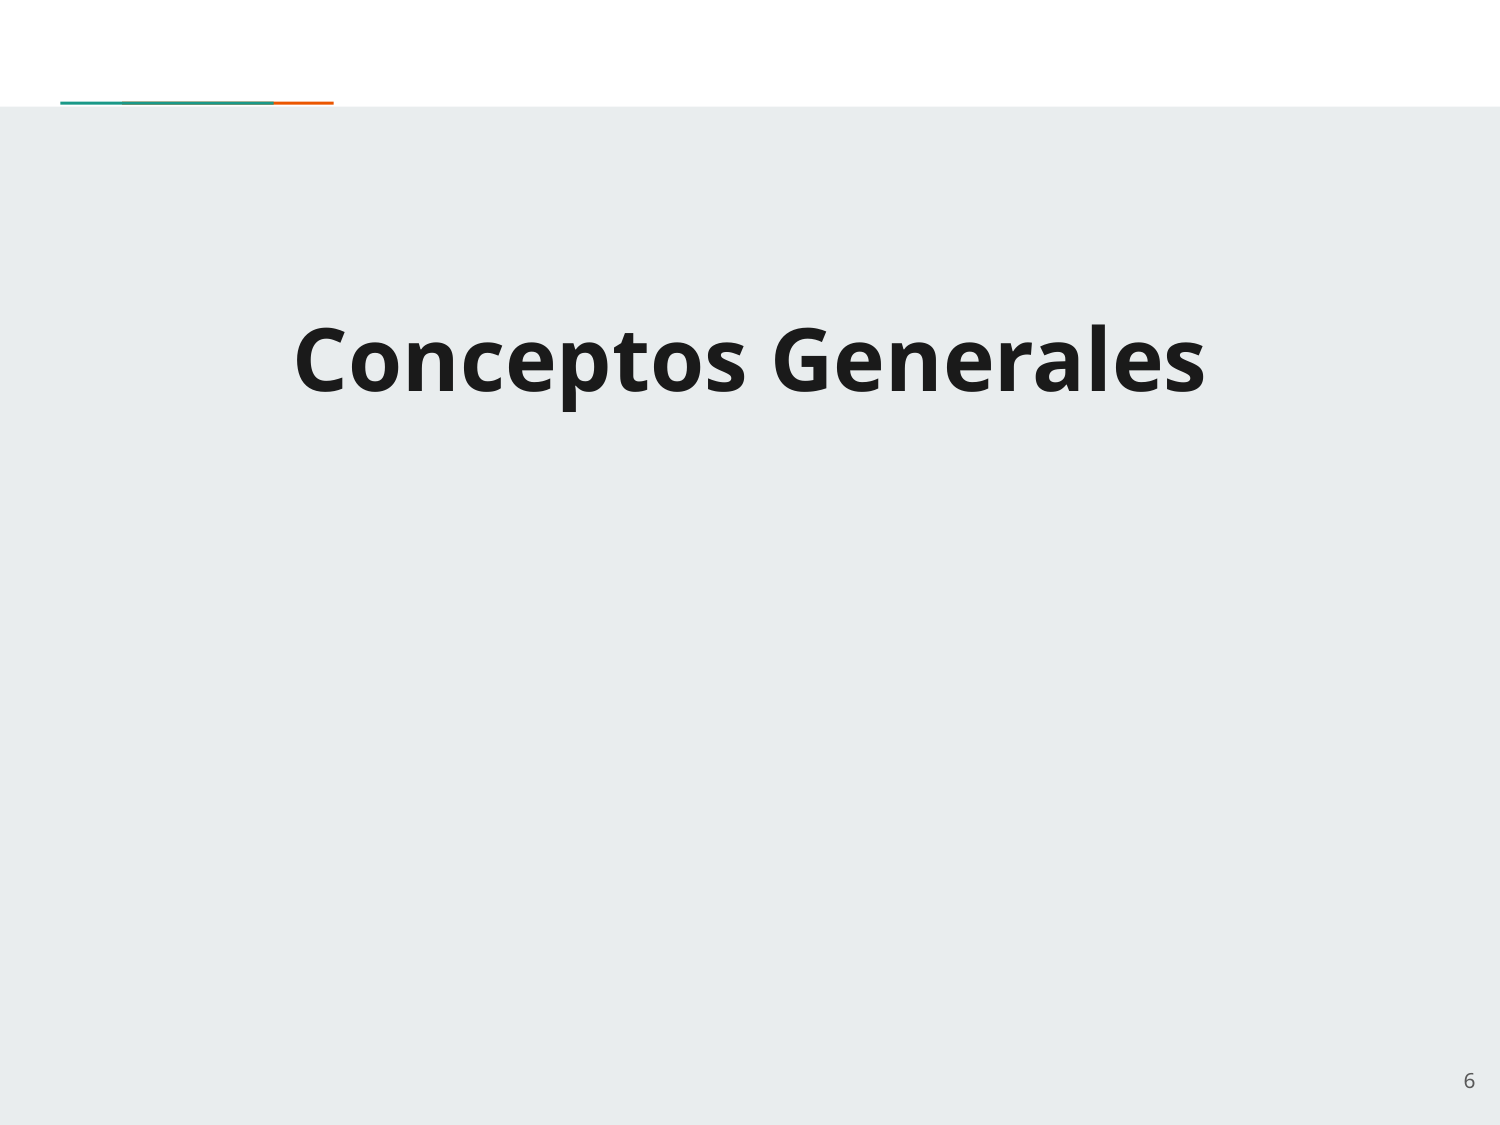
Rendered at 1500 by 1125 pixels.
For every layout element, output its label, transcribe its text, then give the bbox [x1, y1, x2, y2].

title Conceptos Generales [119, 289, 1381, 654]
slide_number ‹#› [1400, 1038, 1491, 1125]
